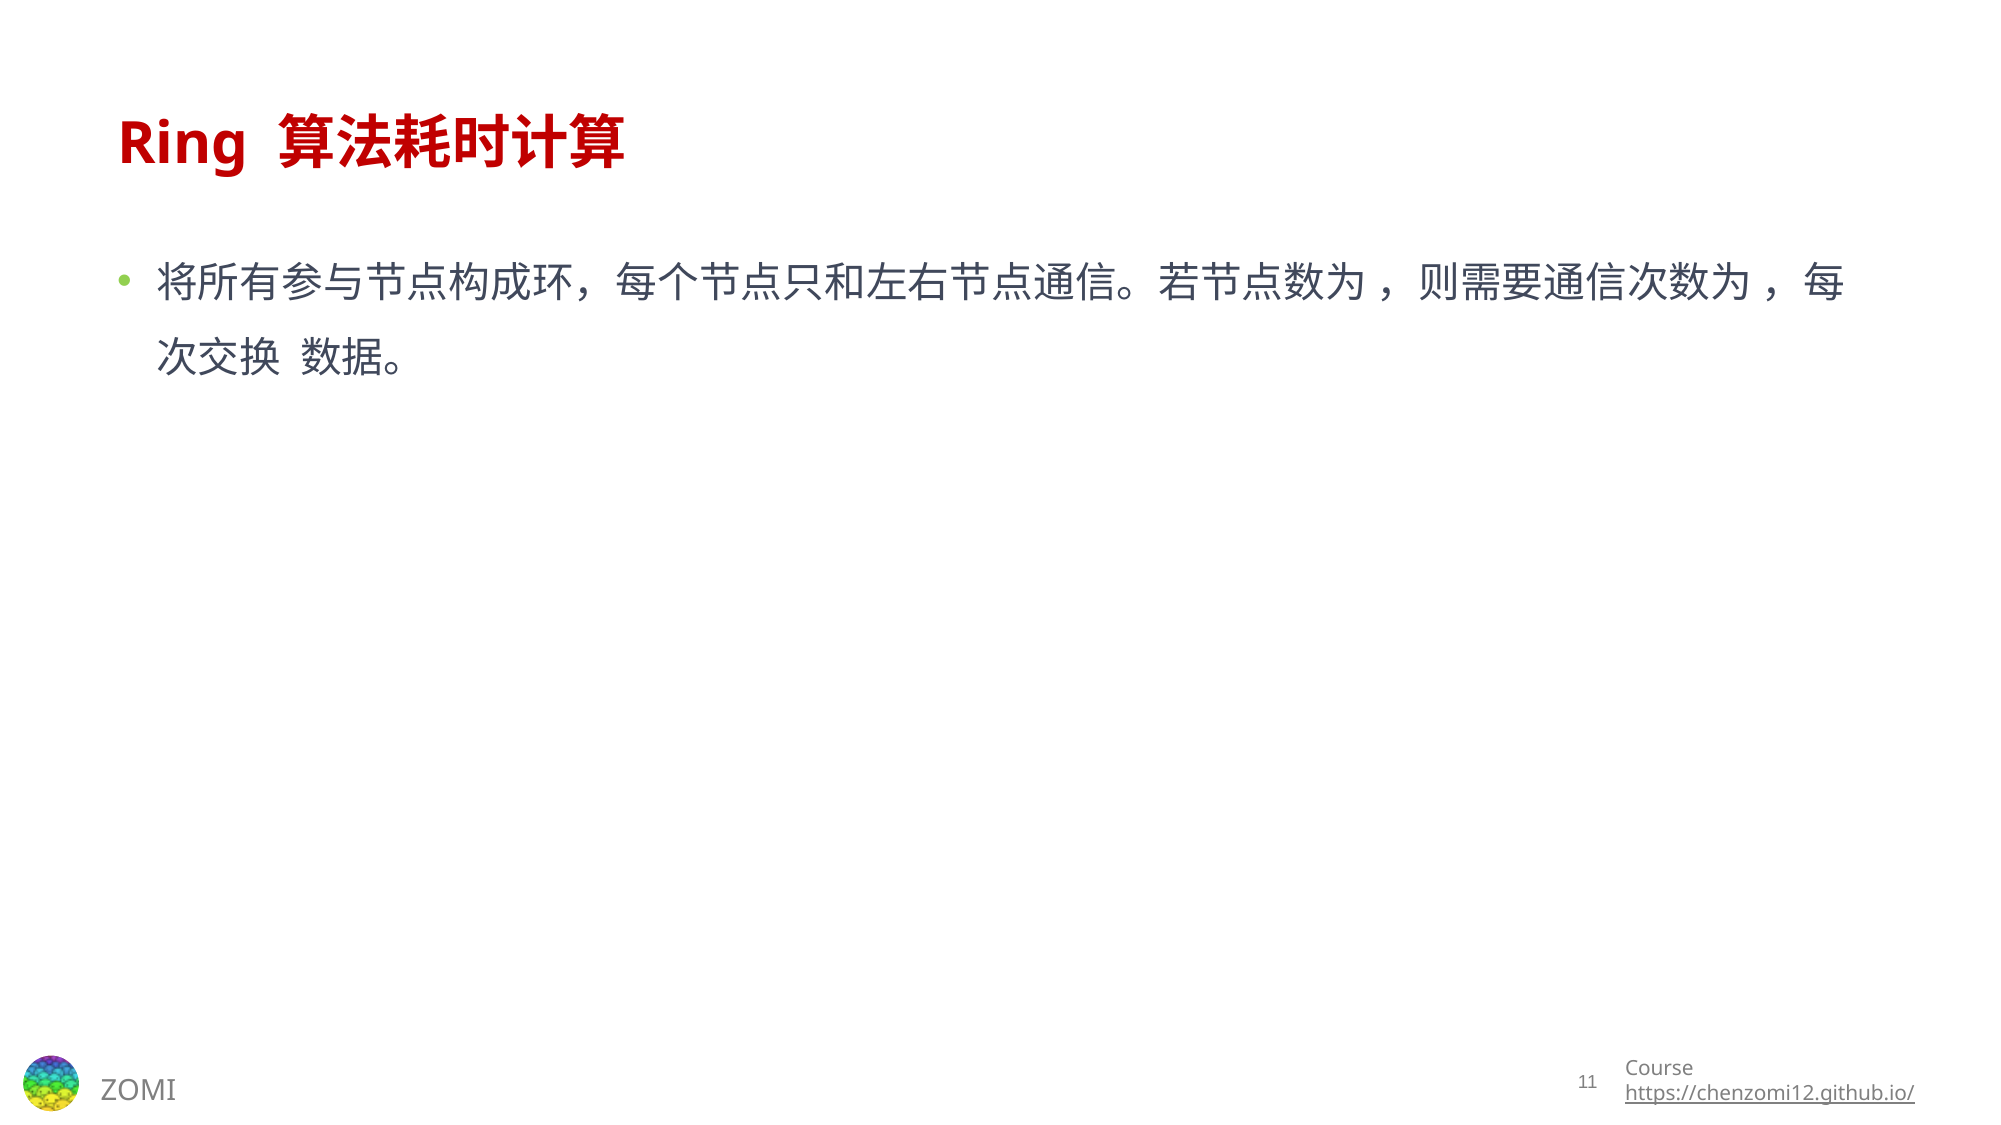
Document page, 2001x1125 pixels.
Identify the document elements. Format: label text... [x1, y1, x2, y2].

picture [24, 1056, 78, 1111]
title Ring 算法耗时计算 [102, 91, 1901, 189]
